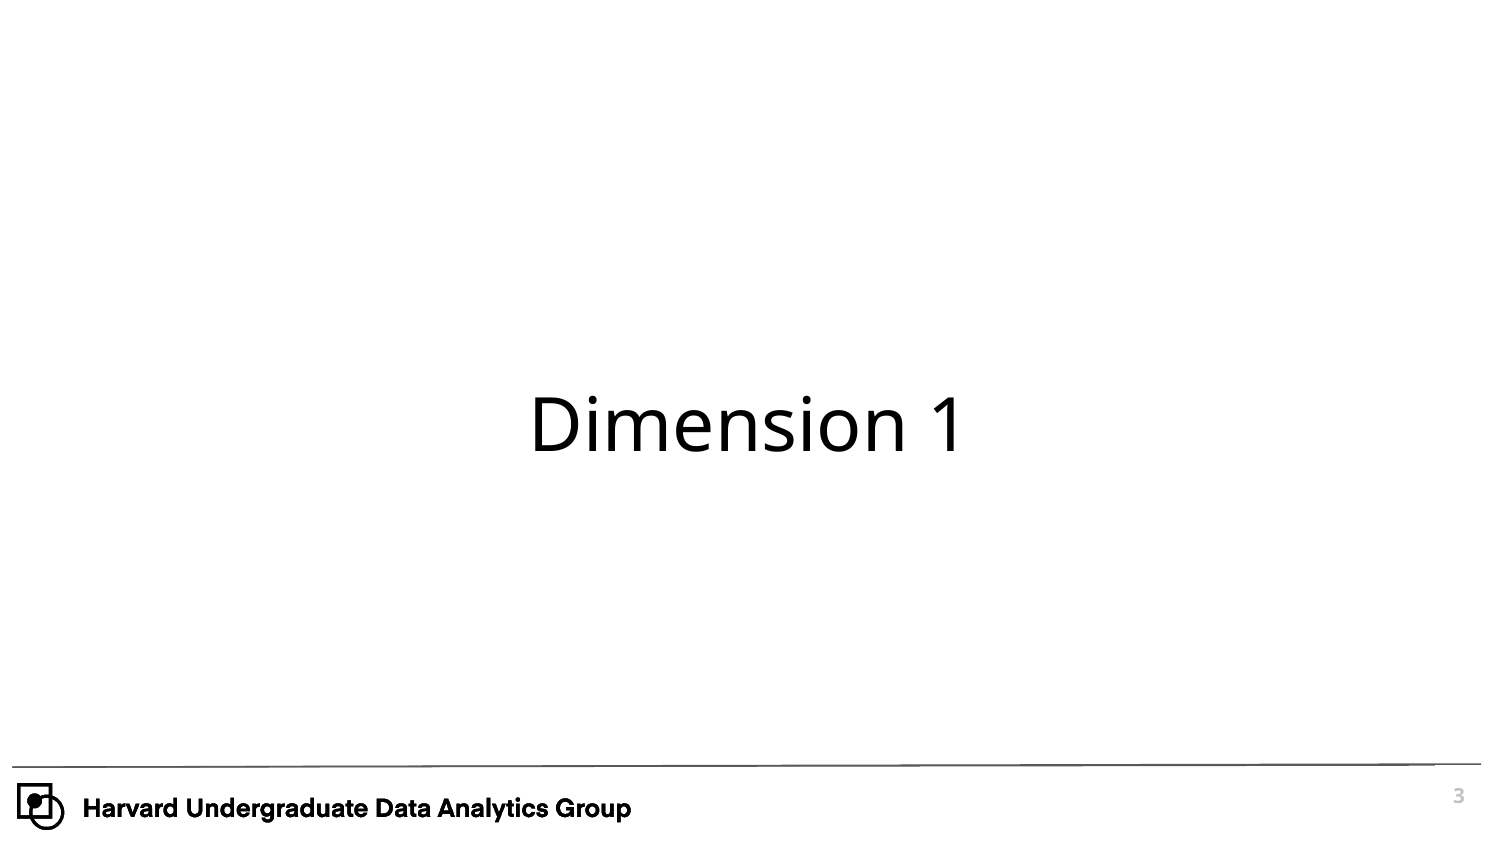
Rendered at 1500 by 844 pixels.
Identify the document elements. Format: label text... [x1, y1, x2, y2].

title Dimension 1 [51, 352, 1449, 491]
slide_number ‹#› [1389, 764, 1480, 830]
picture [17, 783, 635, 830]
